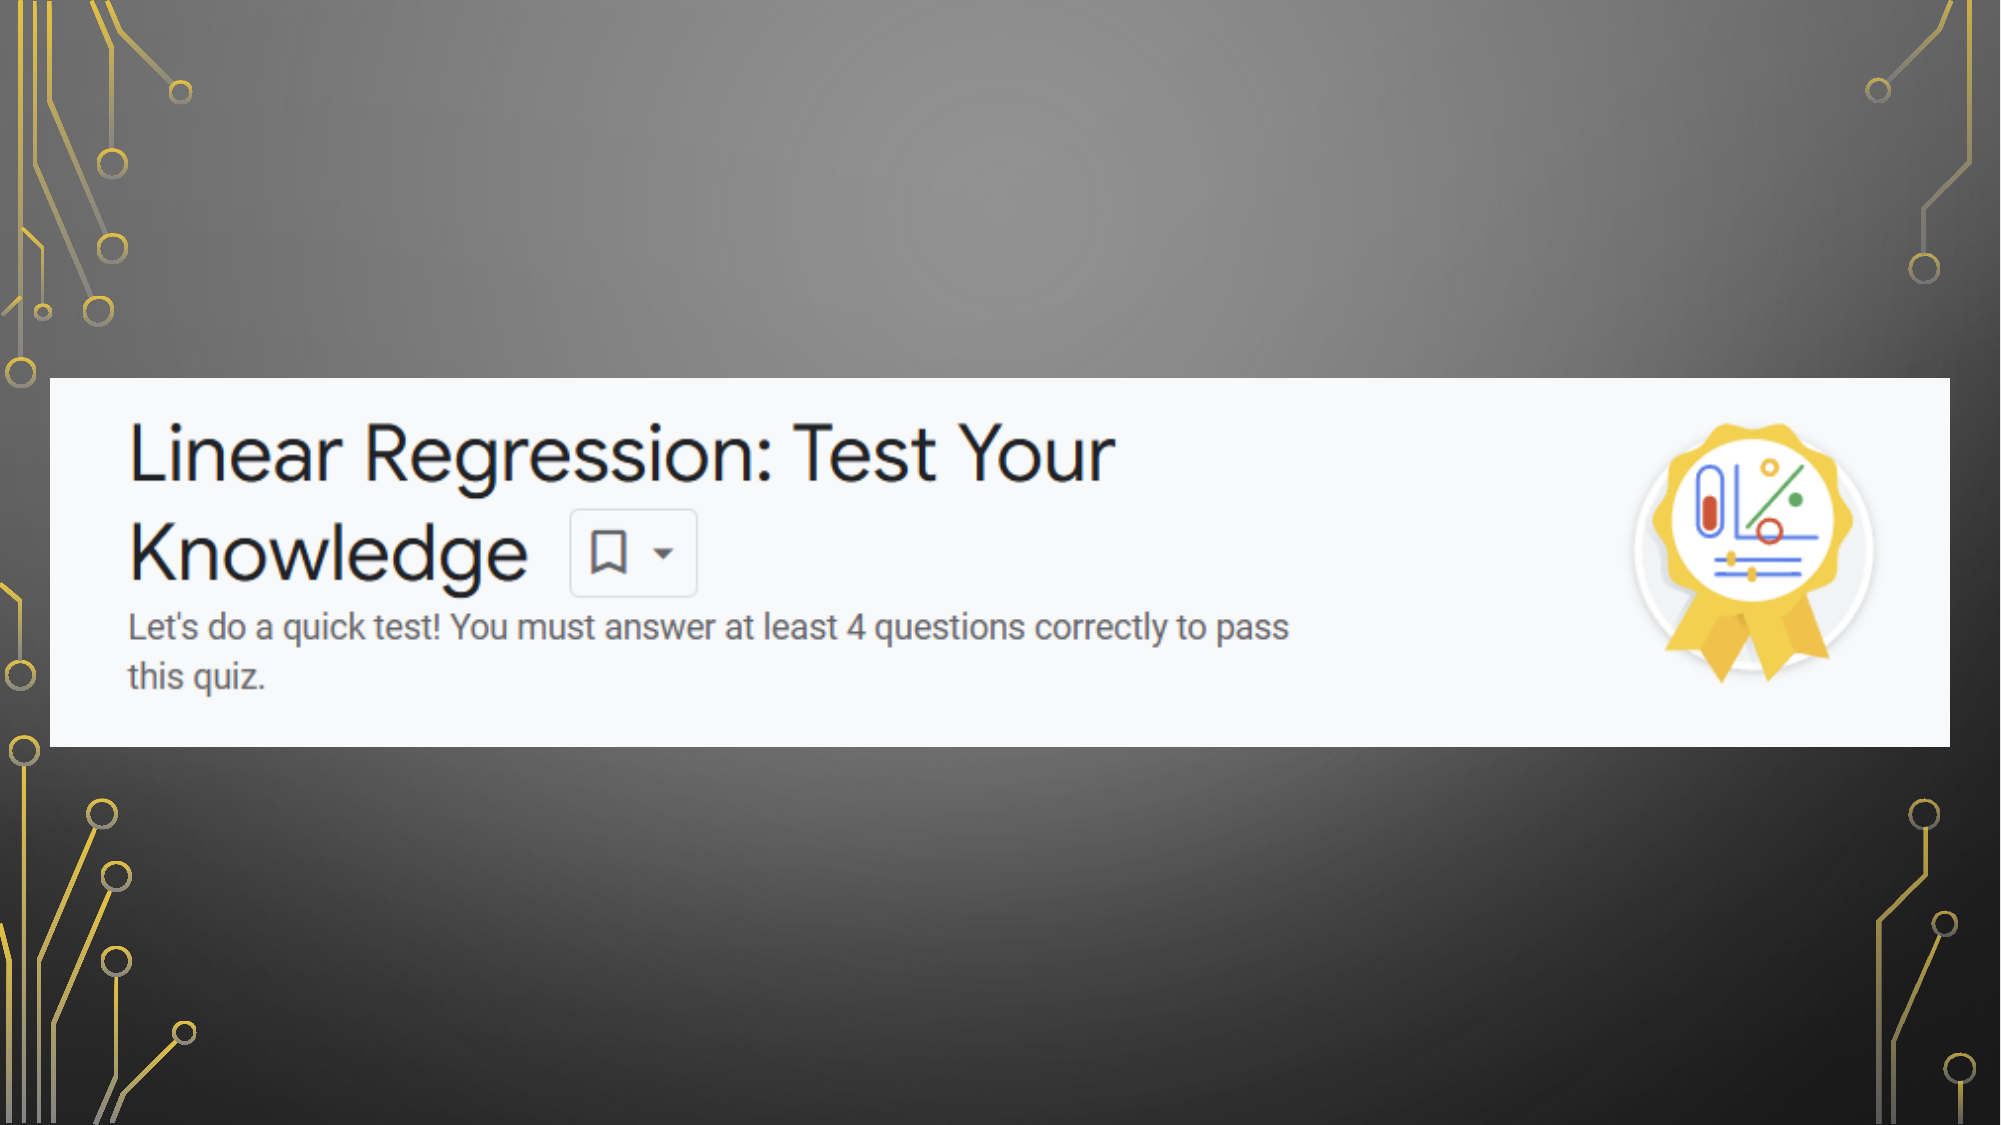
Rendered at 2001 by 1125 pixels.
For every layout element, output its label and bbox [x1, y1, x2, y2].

picture [50, 378, 1950, 747]
